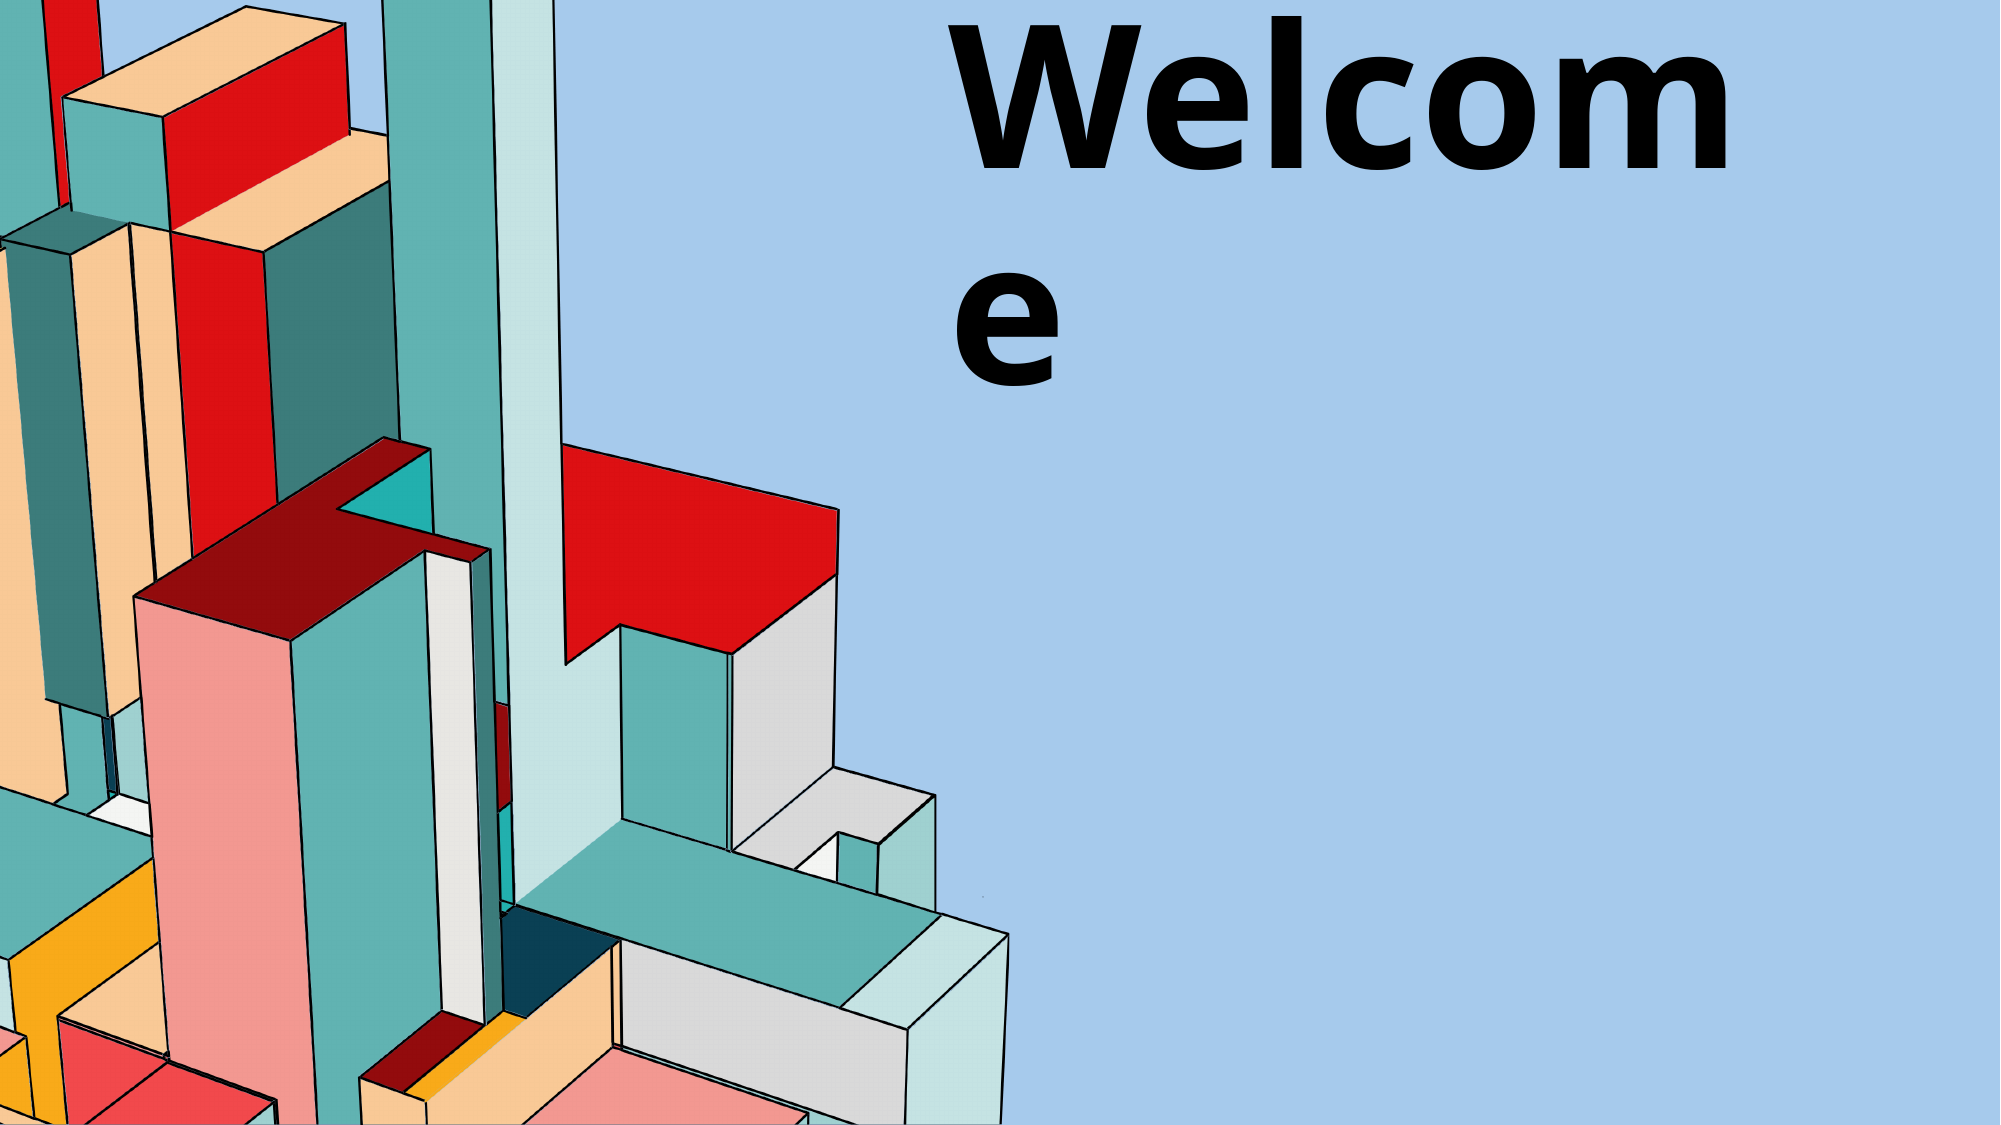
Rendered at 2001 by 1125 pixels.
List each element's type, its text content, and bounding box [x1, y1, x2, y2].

picture [0, 0, 1010, 1125]
title Welcome [933, 202, 1853, 435]
